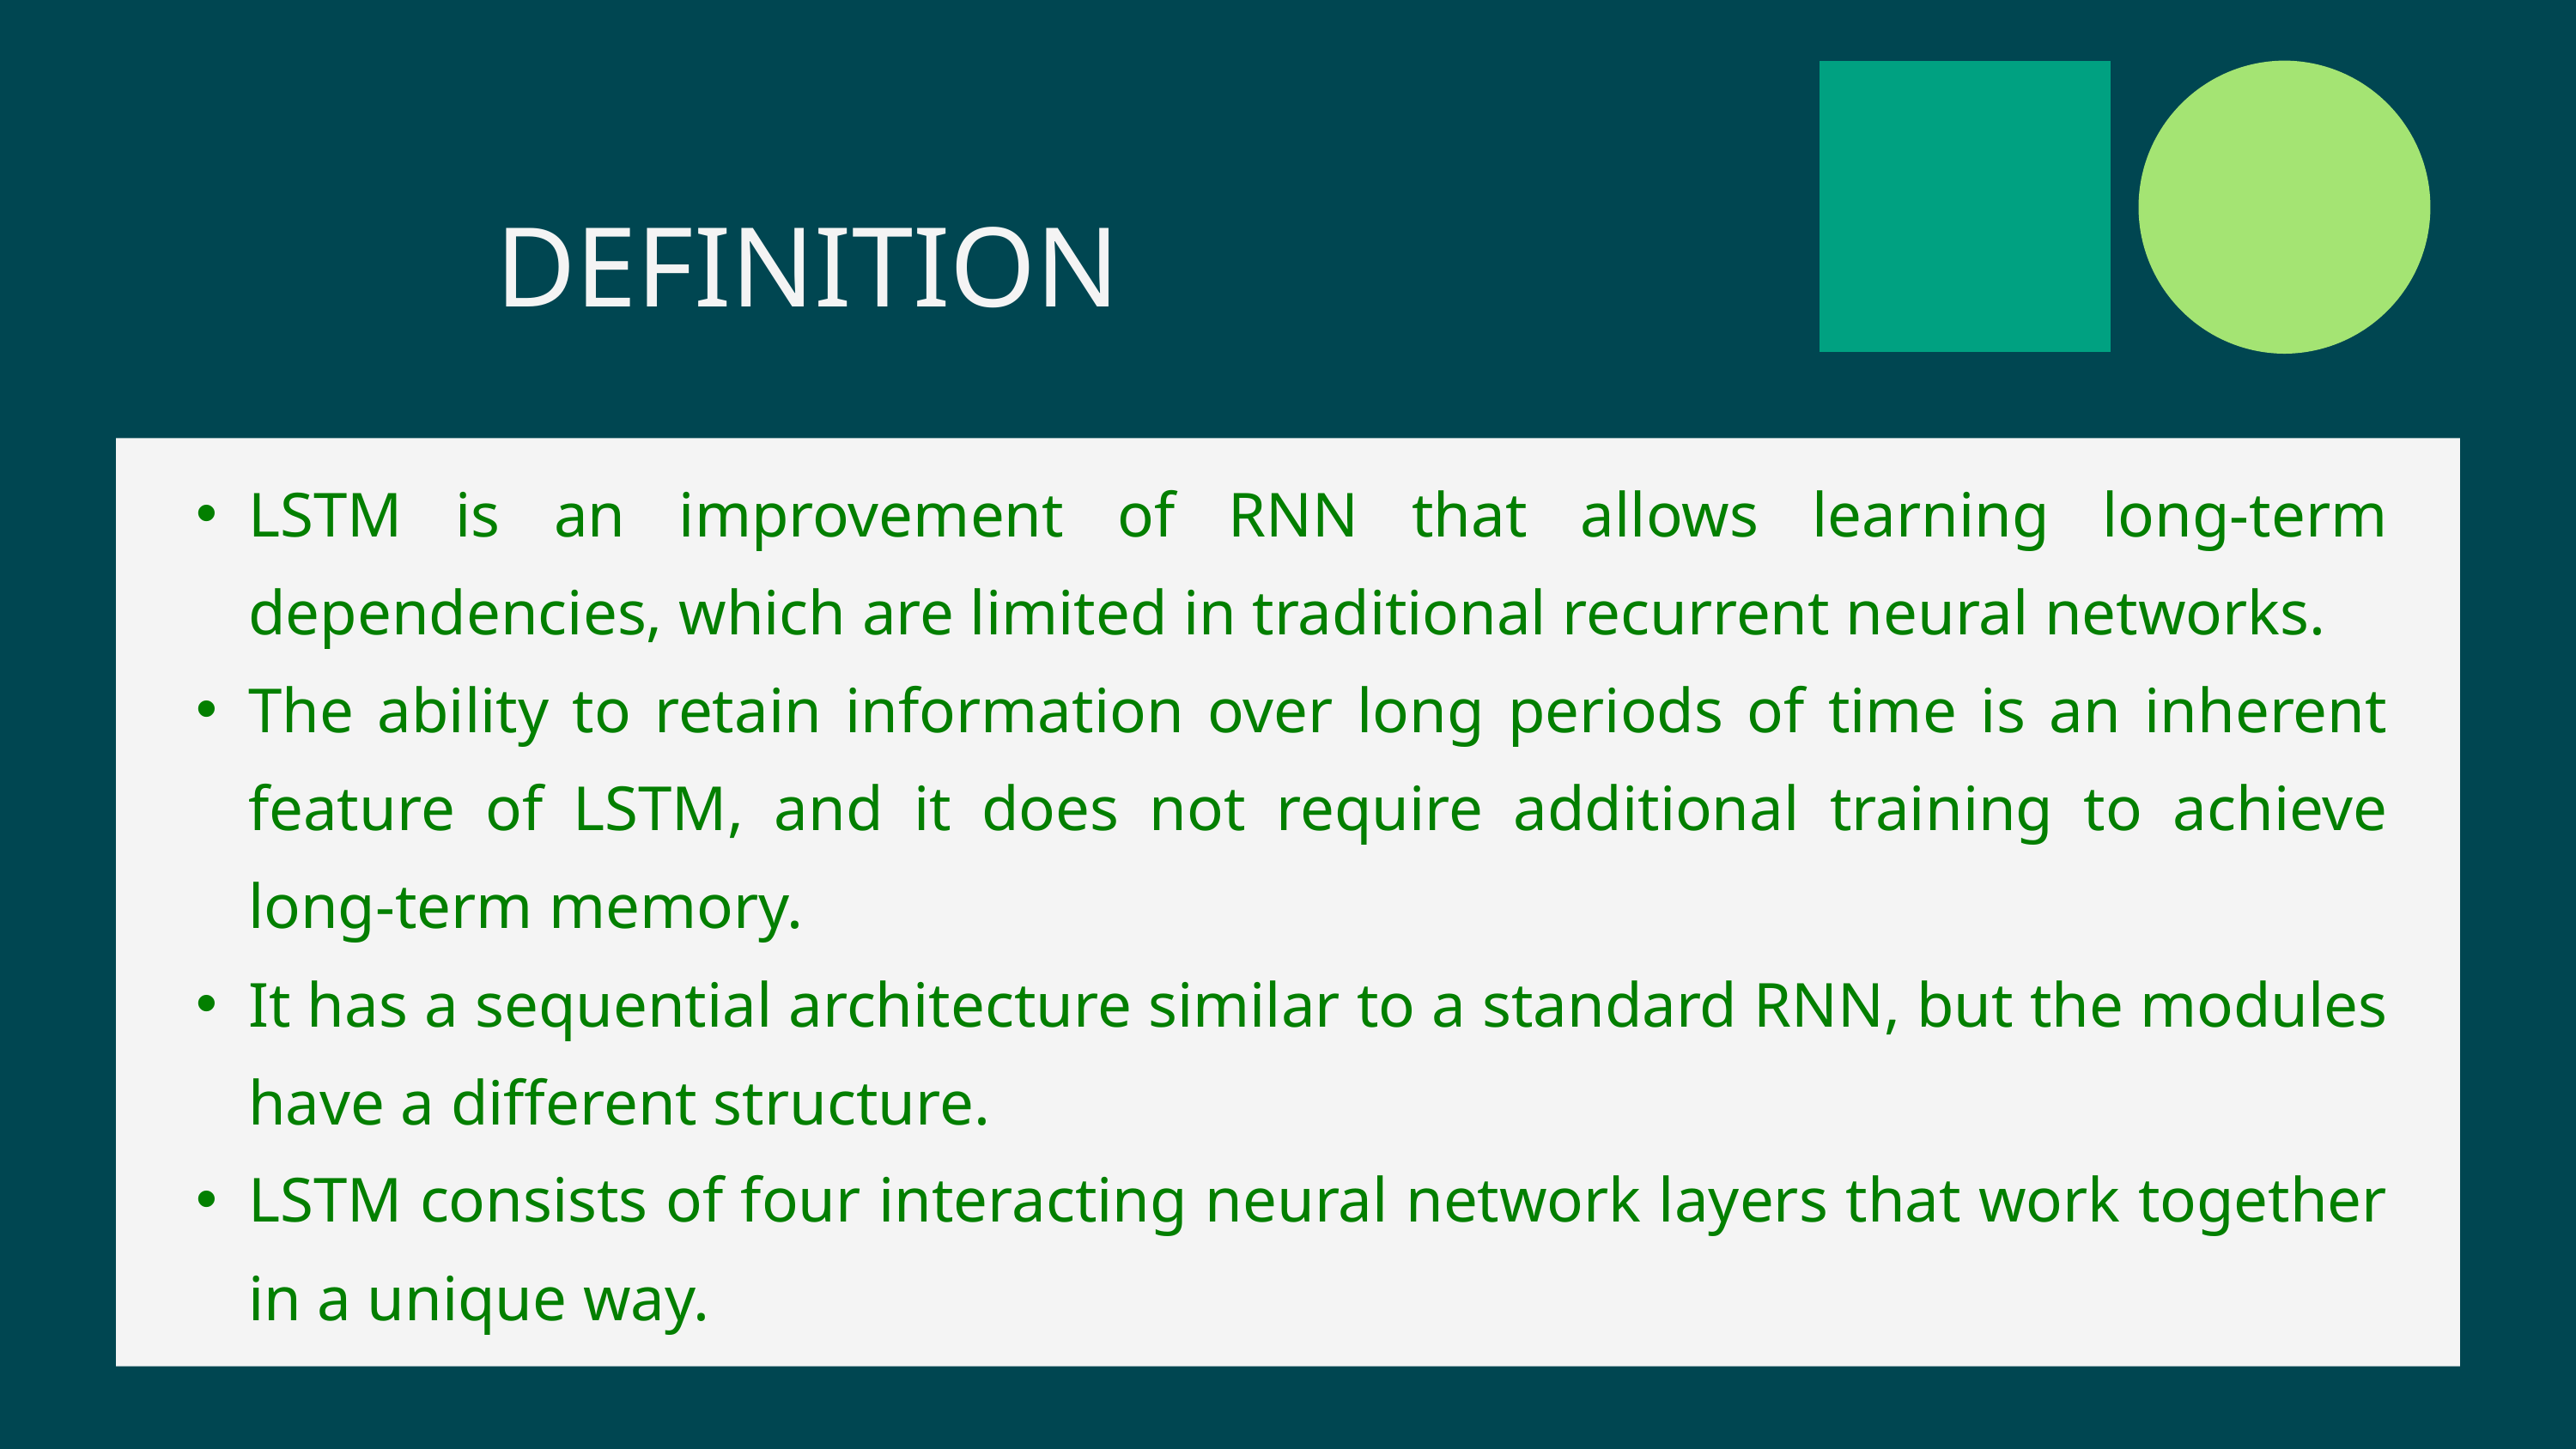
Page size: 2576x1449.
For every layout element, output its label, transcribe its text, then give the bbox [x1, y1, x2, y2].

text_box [1820, 60, 2111, 352]
text_box LSTM is an improvement of RNN that allows learning long-term dependencies, which are limited in traditional recurrent neural networks. The ability to retain information over long periods of time is an inherent feature of LSTM, and it does not require additional training to achieve long-term memory. It has a sequential architecture similar to a standard RNN, but the modules have a different structure. LSTM consists of four interacting neural network layers that work together in a unique way. [144, 451, 2390, 1431]
text_box [116, 438, 2460, 1367]
text_box DEFINITION [495, 230, 1603, 330]
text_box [2137, 60, 2432, 355]
